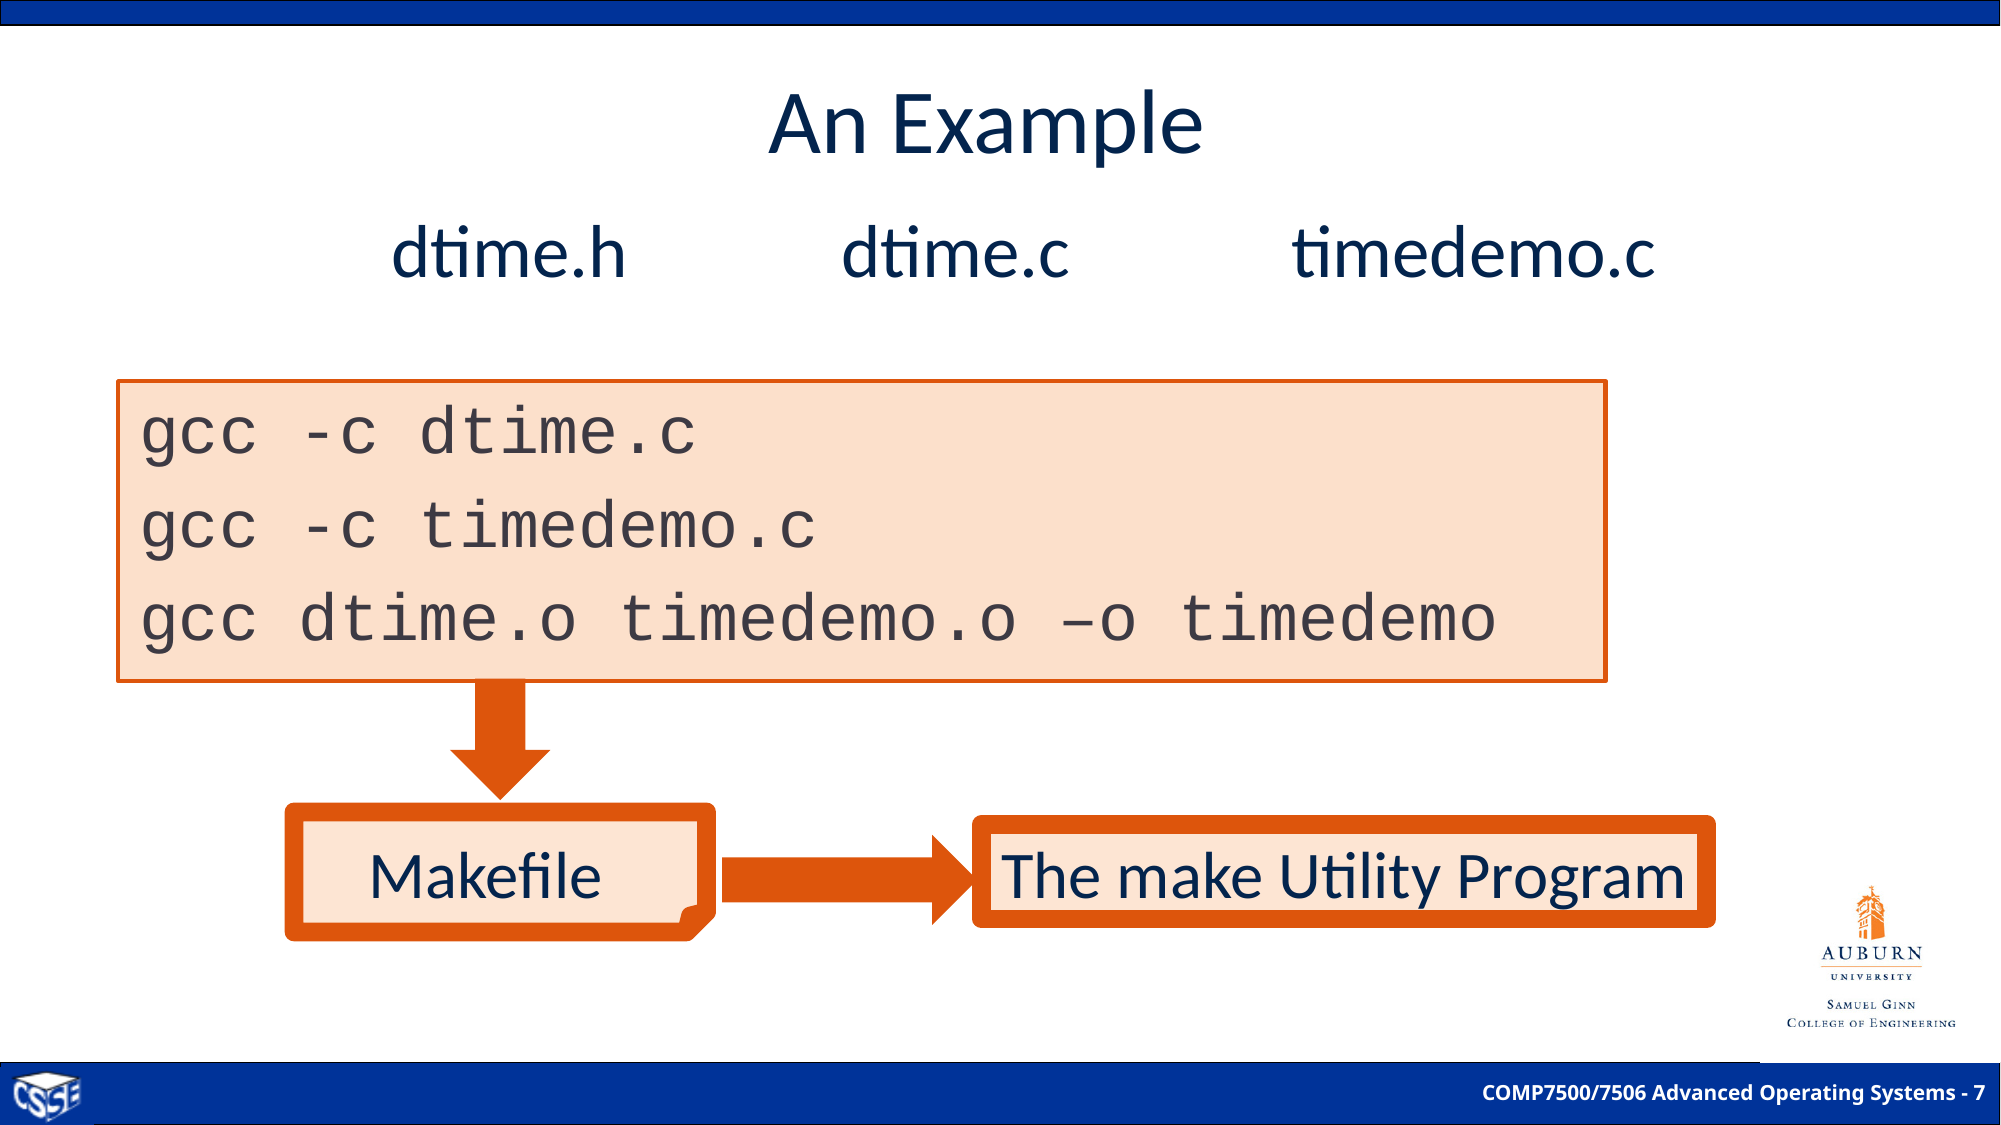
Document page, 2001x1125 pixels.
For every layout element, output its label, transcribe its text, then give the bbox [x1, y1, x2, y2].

list dtime.h dtime.c timedemo.c gcc -c dtime.c gcc -c timedemo.c gcc dtime.o timedemo.o –o timedemo [124, 194, 1925, 674]
picture [0, 1067, 94, 1125]
text_box The make Utility Program [981, 824, 1707, 920]
text_box [722, 834, 978, 925]
text_box [449, 678, 551, 801]
title An Example [125, 48, 1850, 187]
picture [1760, 863, 2000, 1063]
text_box Makefile [295, 823, 677, 919]
text_box [294, 811, 707, 932]
text_box [116, 379, 1608, 683]
